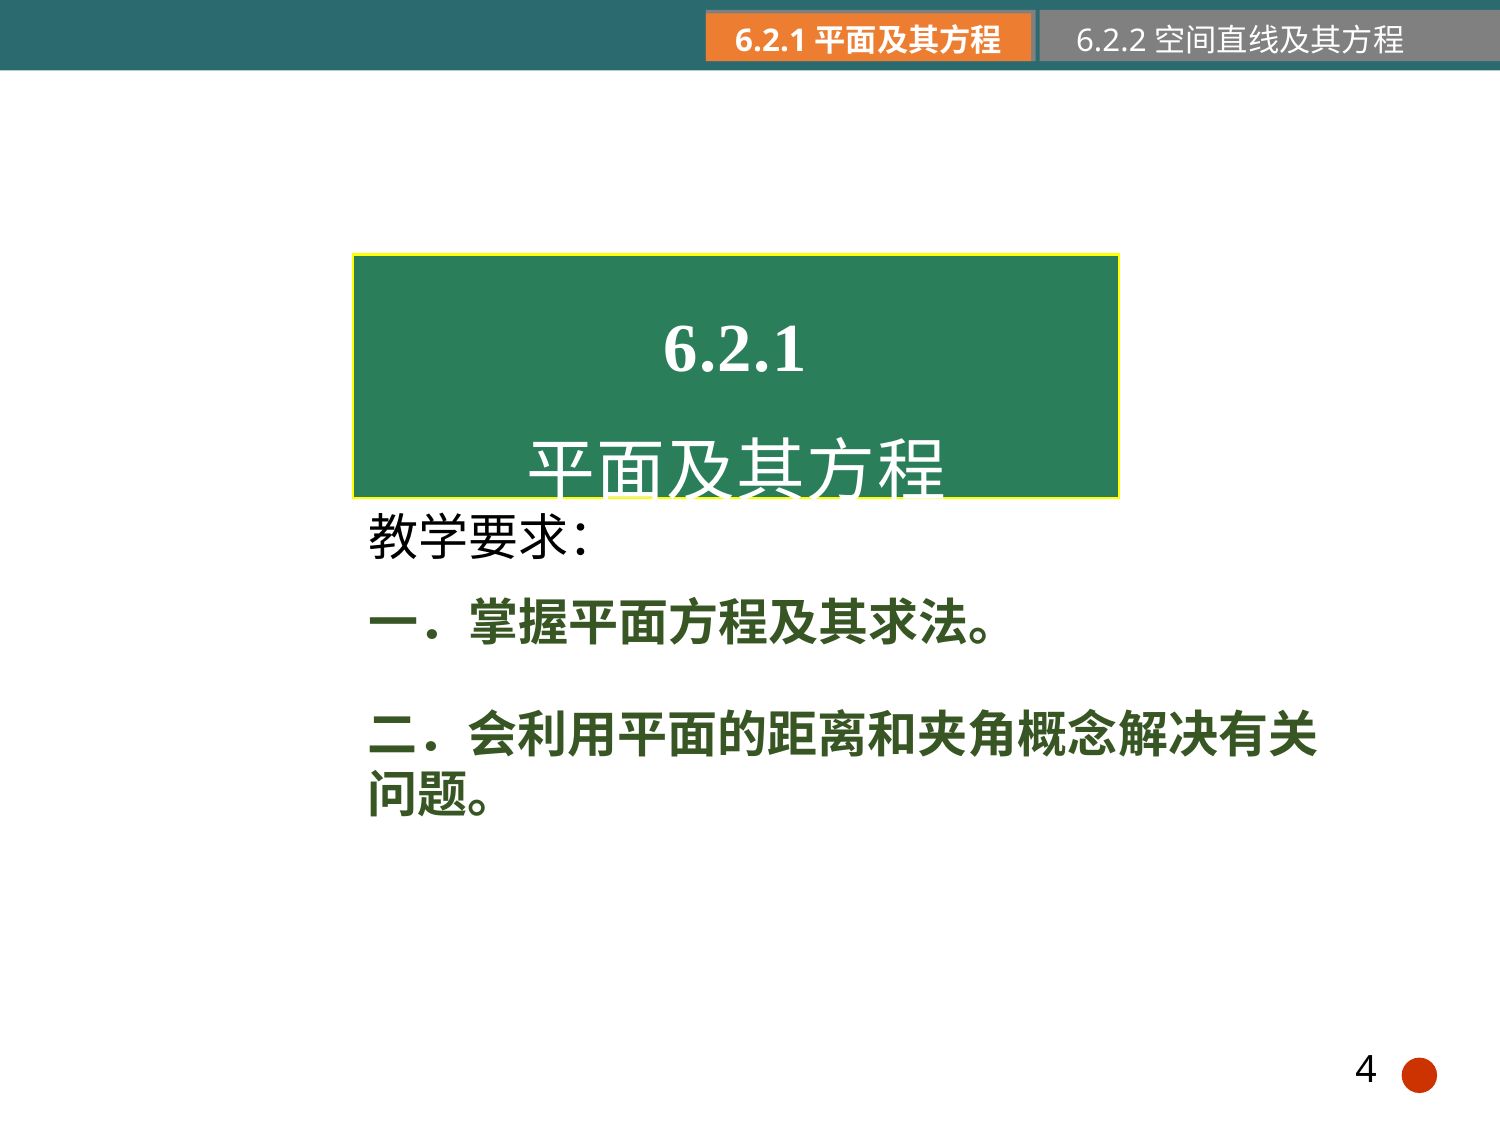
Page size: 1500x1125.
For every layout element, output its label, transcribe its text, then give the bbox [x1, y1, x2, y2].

text_box 一．掌握平面方程及其求法。 [353, 583, 1388, 658]
text_box 6.2.1平面及其方程 [705, 13, 984, 62]
text_box 6.2.2空间直线及其方程 [984, 13, 1496, 62]
text_box 二．会利用平面的距离和夹角概念解决有关问题。 [352, 695, 1340, 830]
text_box [0, 0, 1500, 71]
slide_number 4 [1340, 1037, 1481, 1113]
text_box 教学要求： [353, 498, 954, 573]
text_box [1401, 1057, 1438, 1094]
text_box [705, 9, 1037, 13]
text_box 6.2.1 平面及其方程 [352, 253, 1120, 499]
text_box [1039, 9, 1500, 62]
